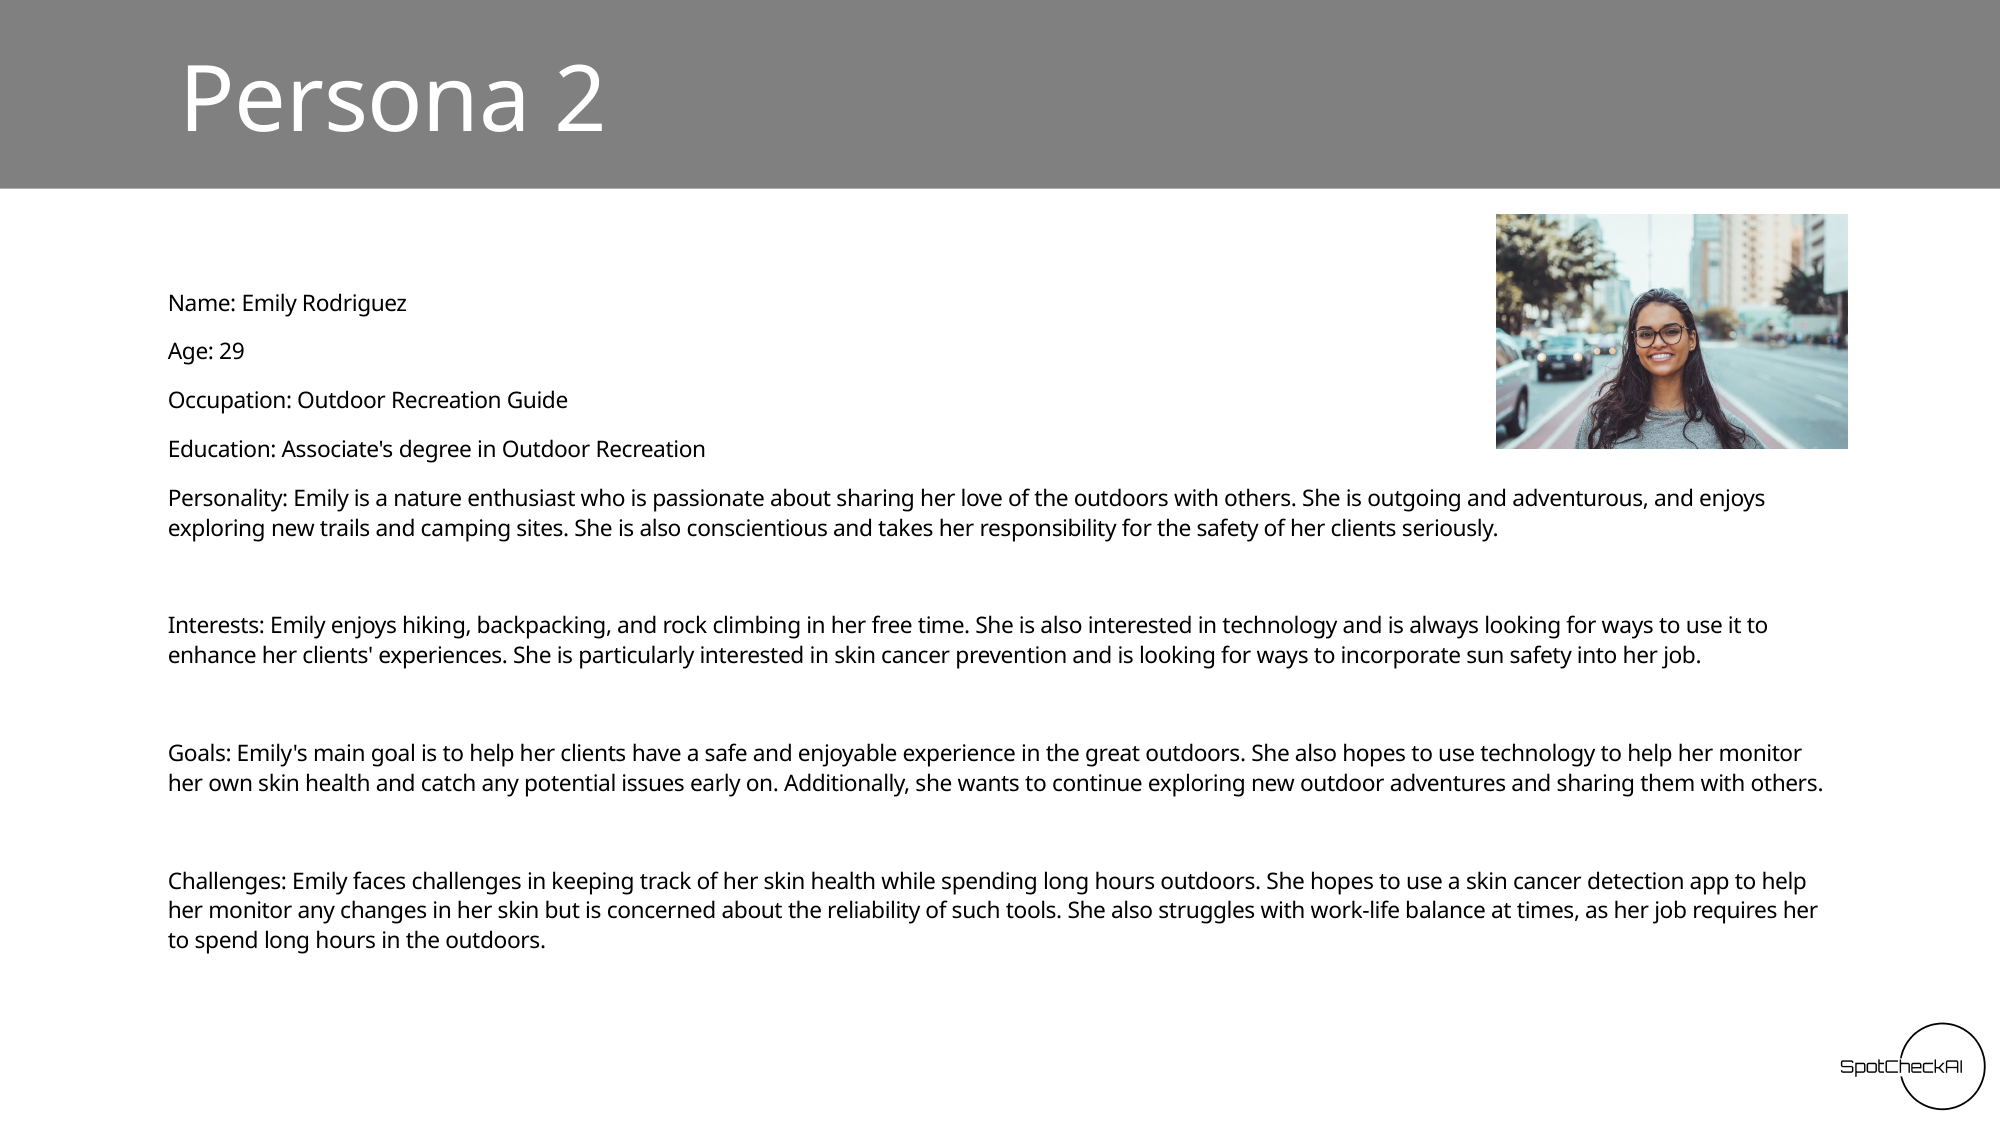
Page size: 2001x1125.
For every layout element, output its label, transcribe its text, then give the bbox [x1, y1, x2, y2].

picture [1496, 214, 1848, 449]
list Name: Emily Rodriguez Age: 29 Occupation: Outdoor Recreation Guide Education: Associate's degree in Outdoor Recreation Personality: Emily is a nature enthusiast who is passionate about sharing her love of the outdoors with others. She is outgoing and adventurous, and enjoys exploring new trails and camping sites. She is also conscientious and takes her responsibility for the safety of her clients seriously. Interests: Emily enjoys hiking, backpacking, and rock climbing in her free time. She is also interested in technology and is always looking for ways to use it to enhance her clients' experiences. She is particularly interested in skin cancer prevention and is looking for ways to incorporate sun safety into her job. Goals: Emily's main goal is to help her clients have a safe and enjoyable experience in the great outdoors. She also hopes to use technology to help her monitor her own skin health and catch any potential issues early on. Additionally, she wants to continue exploring new outdoor adventures and sharing them with others. Challenges: Emily faces challenges in keeping track of her skin health while spending long hours outdoors. She hopes to use a skin cancer detection app to help her monitor any changes in her skin but is concerned about the reliability of such tools. She also struggles with work-life balance at times, as her job requires her to spend long hours in the outdoors. [152, 278, 1848, 986]
picture [1837, 1020, 1989, 1114]
title Persona 2 [164, 31, 1710, 159]
